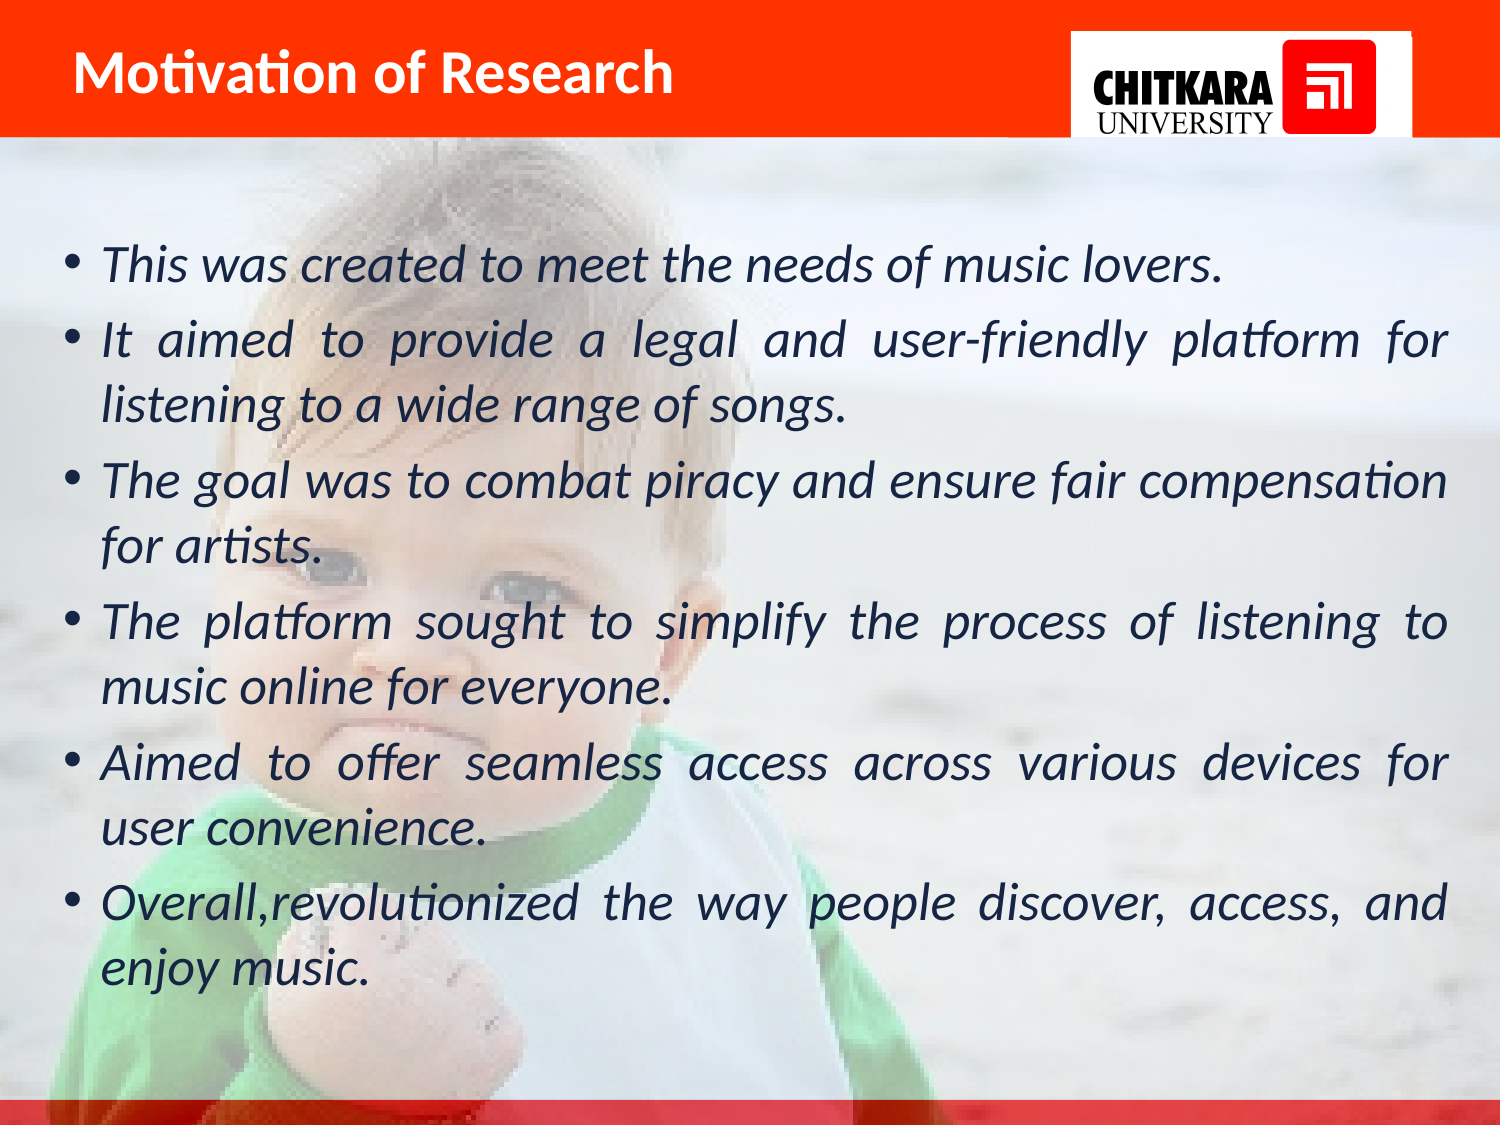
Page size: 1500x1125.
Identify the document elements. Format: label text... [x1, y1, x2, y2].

title Motivation of Research [0, 0, 1063, 136]
picture [0, 37, 1500, 1125]
